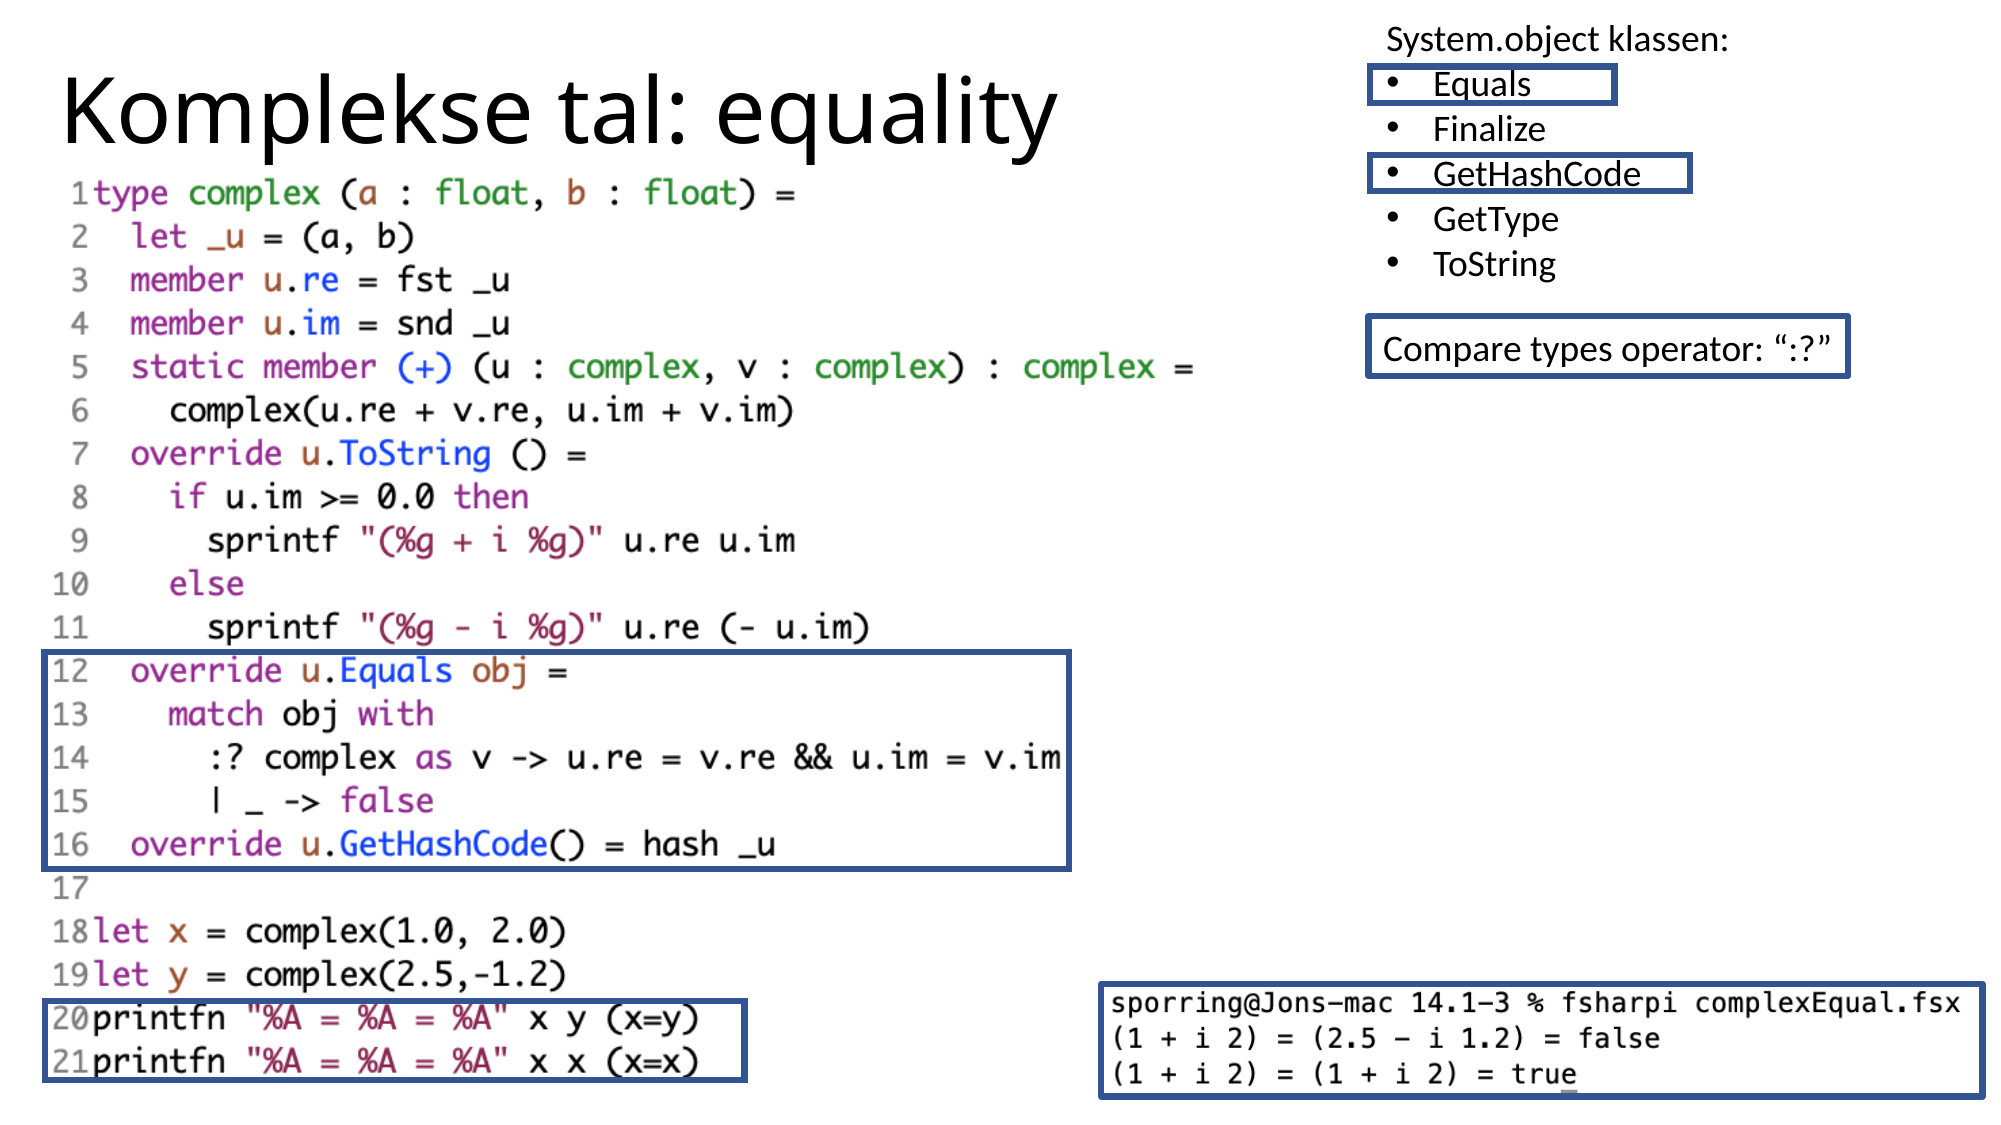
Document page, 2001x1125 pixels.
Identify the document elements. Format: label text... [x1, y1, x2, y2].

text_box [1369, 66, 1616, 104]
text_box [1369, 154, 1691, 192]
text_box System.object klassen: Equals Finalize GetHashCode GetType ToString [1371, 6, 1746, 292]
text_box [1093, 419, 1980, 1119]
picture [44, 172, 1231, 1081]
text_box Compare types operator: “:?” [1368, 316, 1848, 376]
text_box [1980, 442, 1985, 1081]
title Komplekse tal: equality [44, 5, 1100, 172]
